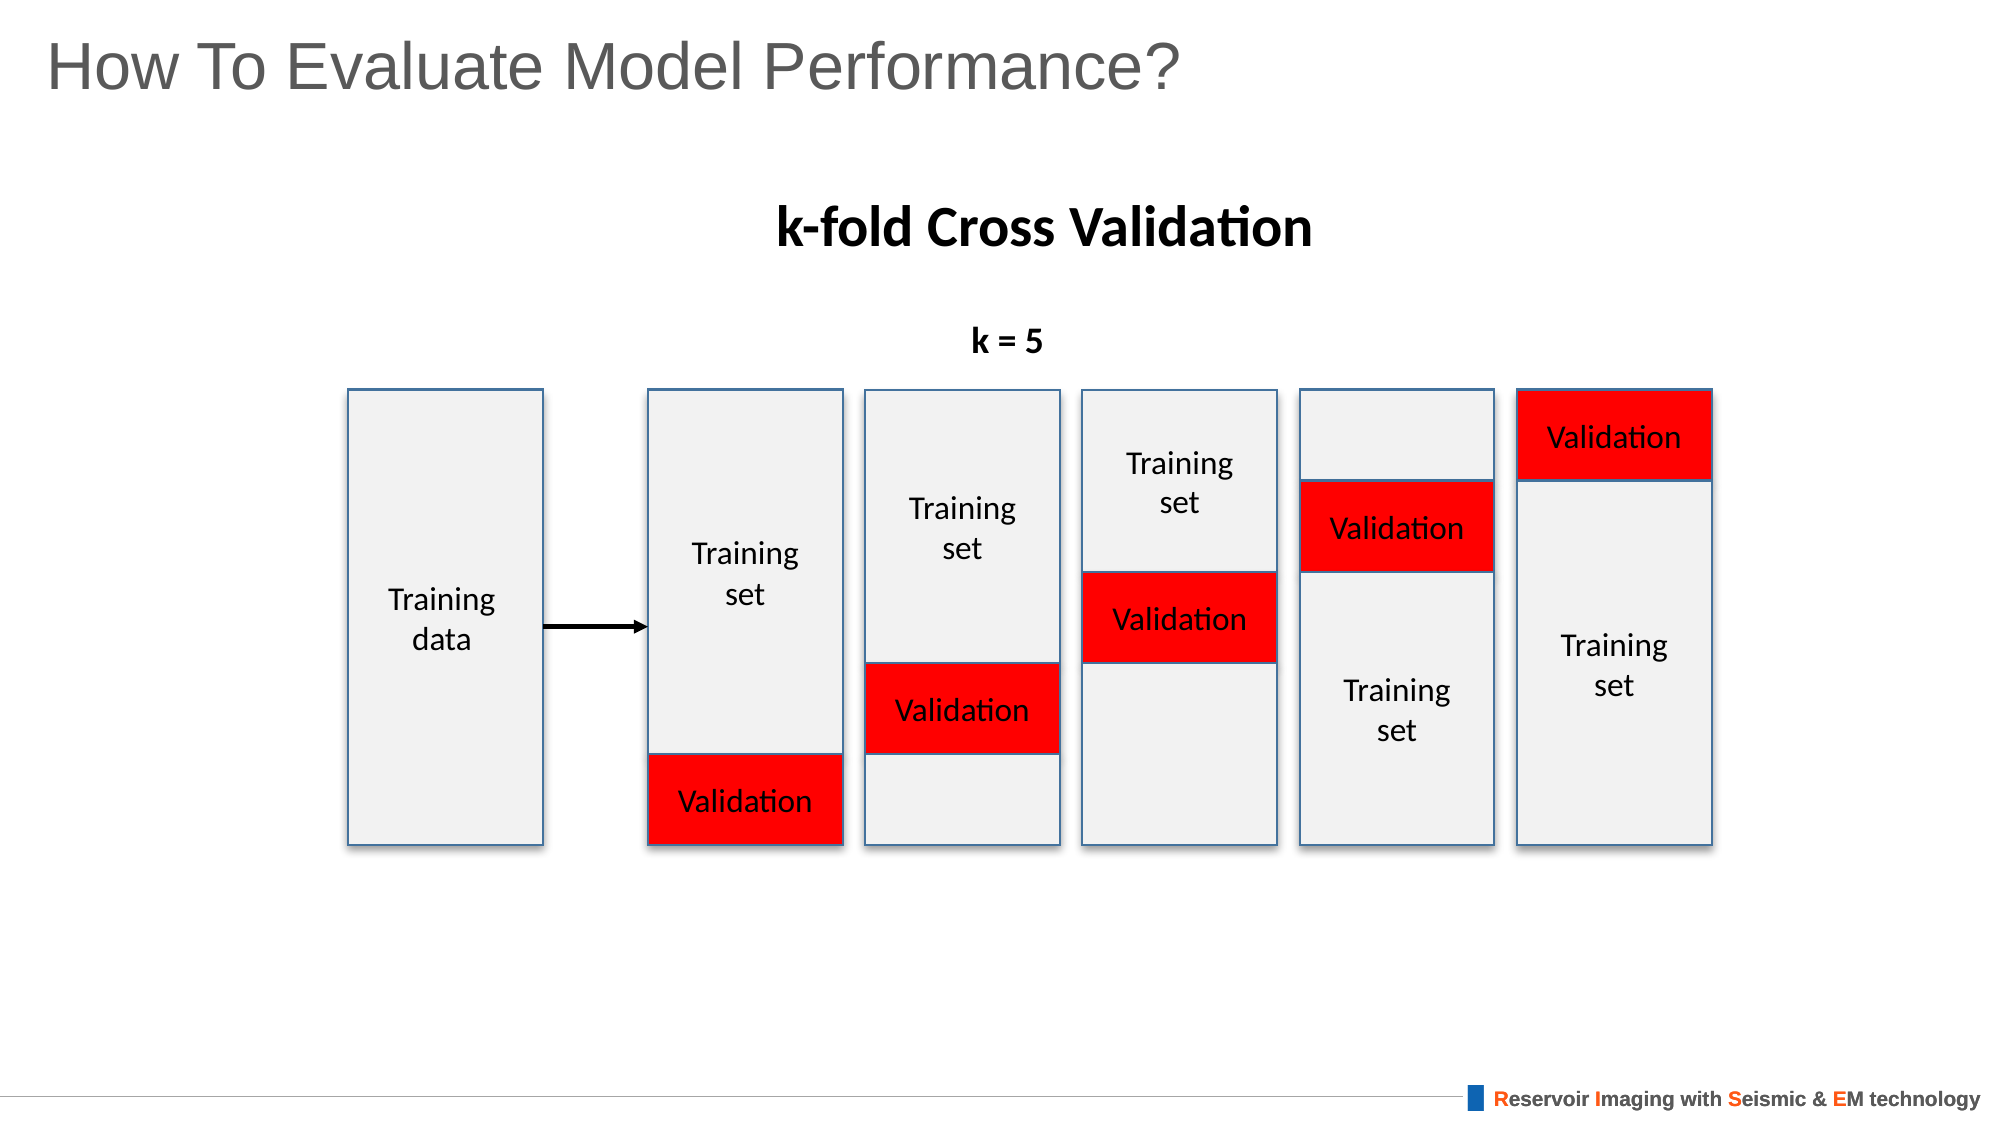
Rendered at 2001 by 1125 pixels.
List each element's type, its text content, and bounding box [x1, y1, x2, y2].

text_box k = 5 [956, 308, 1060, 368]
text_box k-fold Cross Validation [761, 180, 1417, 266]
title How To Evaluate Model Performance? [30, 0, 1789, 126]
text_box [348, 389, 1712, 845]
